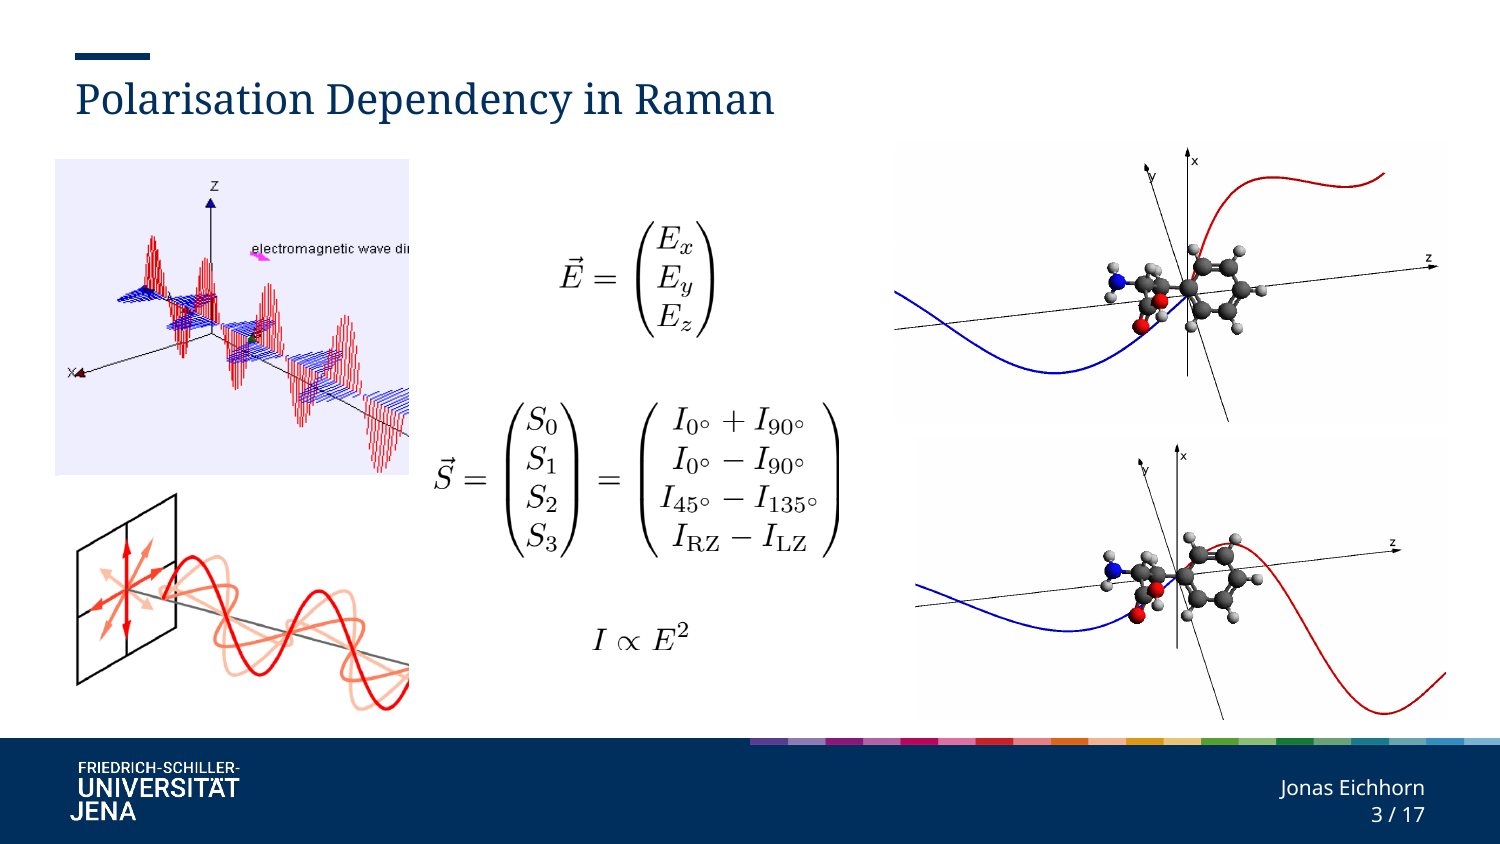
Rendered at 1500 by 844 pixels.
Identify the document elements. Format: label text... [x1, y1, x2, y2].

picture [68, 755, 241, 827]
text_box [914, 437, 1449, 720]
picture [54, 159, 410, 720]
list Jonas Eichhorn [492, 774, 1426, 798]
text_box Polarisation Dependency in Raman [75, 73, 1051, 124]
picture [433, 221, 840, 650]
picture [750, 738, 1500, 745]
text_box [894, 140, 1449, 423]
